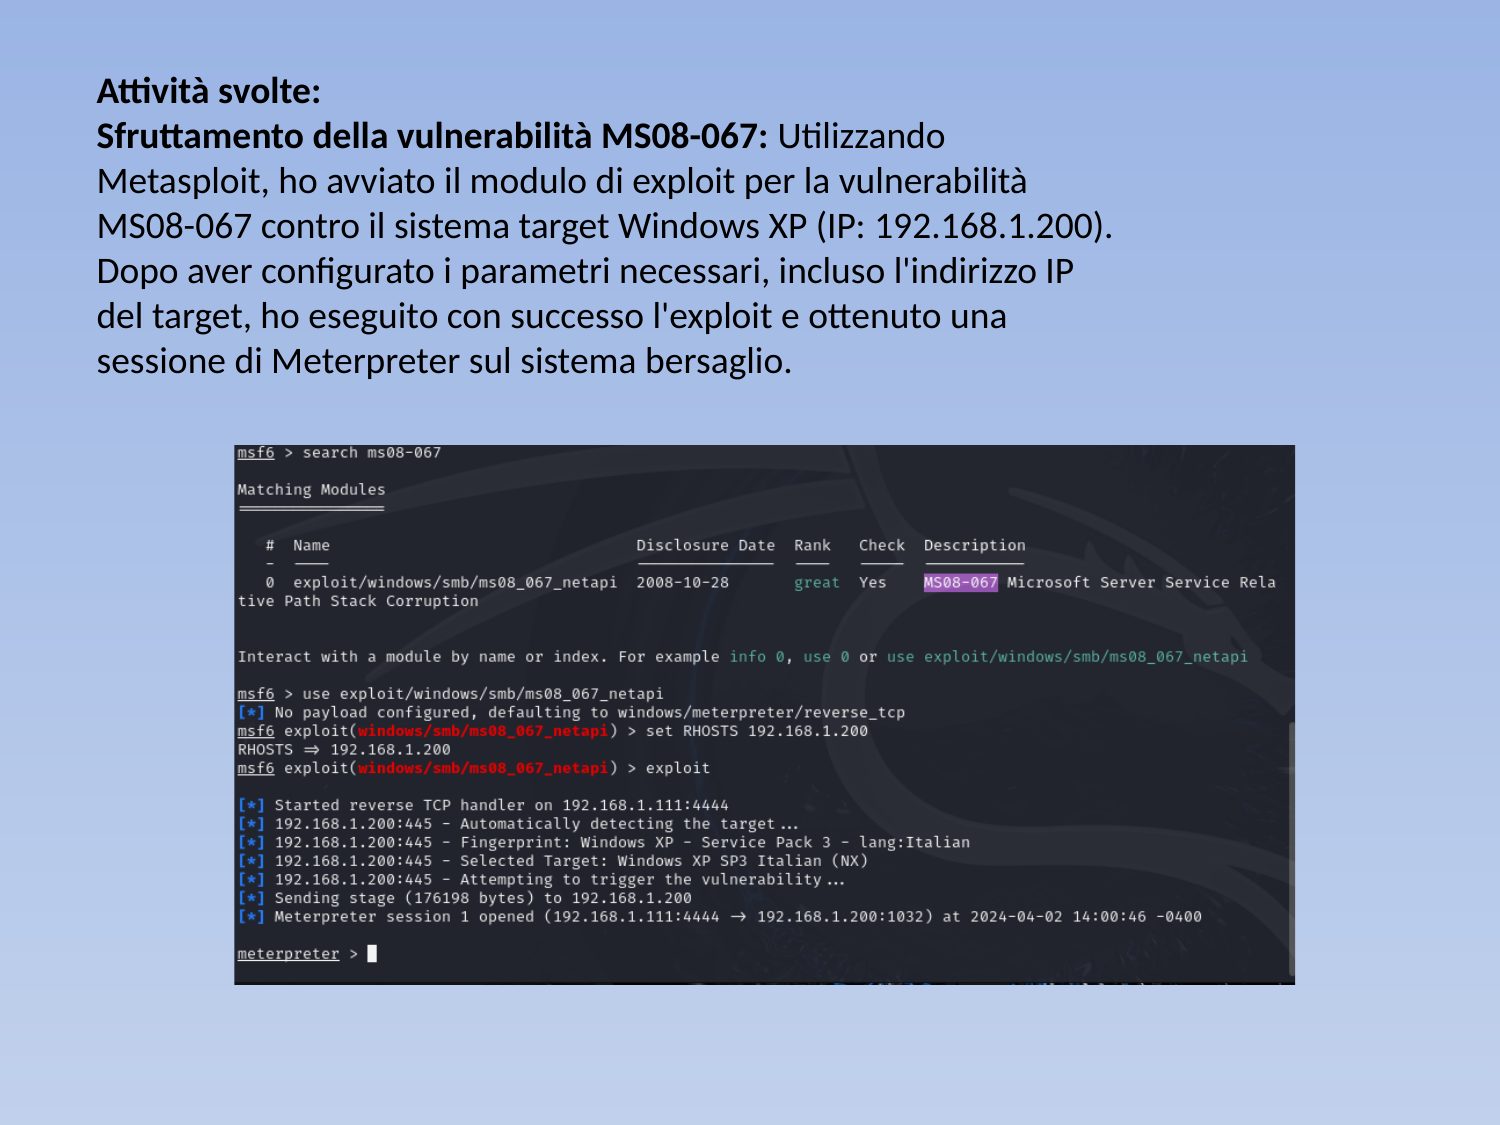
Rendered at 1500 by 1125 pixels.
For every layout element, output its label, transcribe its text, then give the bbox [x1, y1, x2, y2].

picture [234, 445, 1296, 985]
text_box Attività svolte: Sfruttamento della vulnerabilità MS08-067: Utilizzando Metasploit, ho avviato il modulo di exploit per la vulnerabilità MS08-067 contro il sistema target Windows XP (IP: 192.168.1.200). Dopo aver configurato i parametri necessari, incluso l'indirizzo IP del target, ho eseguito con successo l'exploit e ottenuto una sessione di Meterpreter sul sistema bersaglio. [81, 58, 1137, 389]
